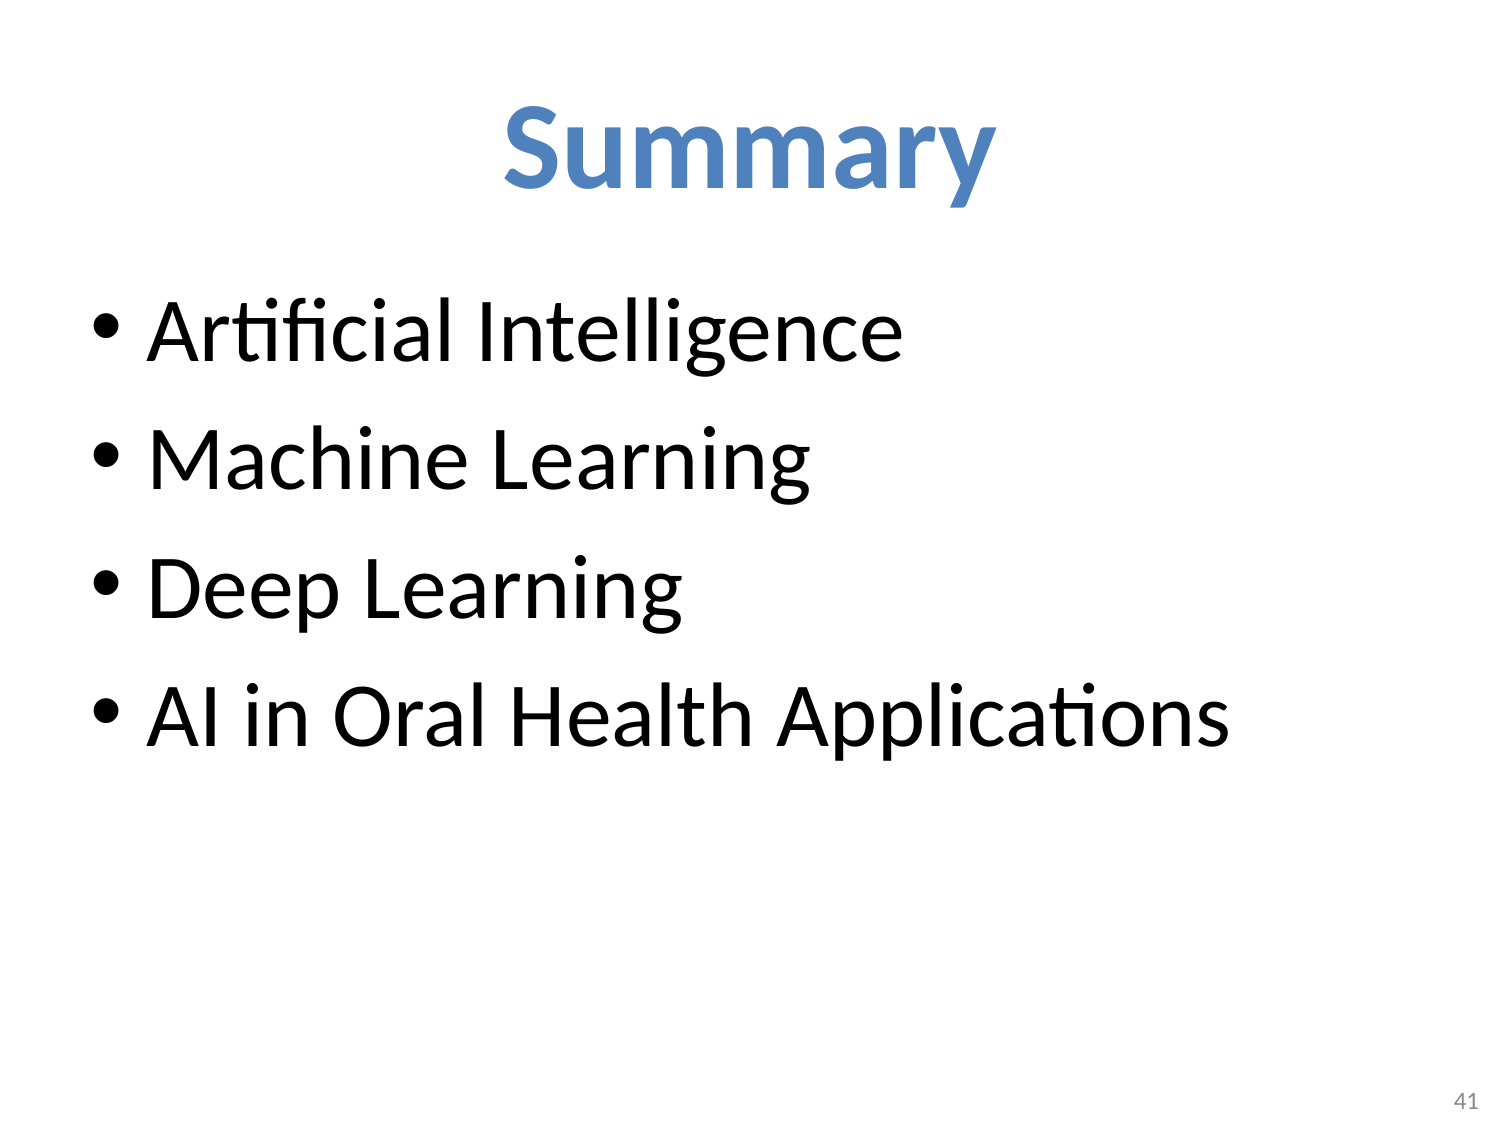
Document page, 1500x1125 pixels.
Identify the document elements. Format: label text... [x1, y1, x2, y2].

list Artificial Intelligence Machine Learning Deep Learning AI in Oral Health Applications [75, 262, 1425, 1005]
slide_number 41 [1144, 1069, 1495, 1125]
title Summary [75, 45, 1425, 233]
